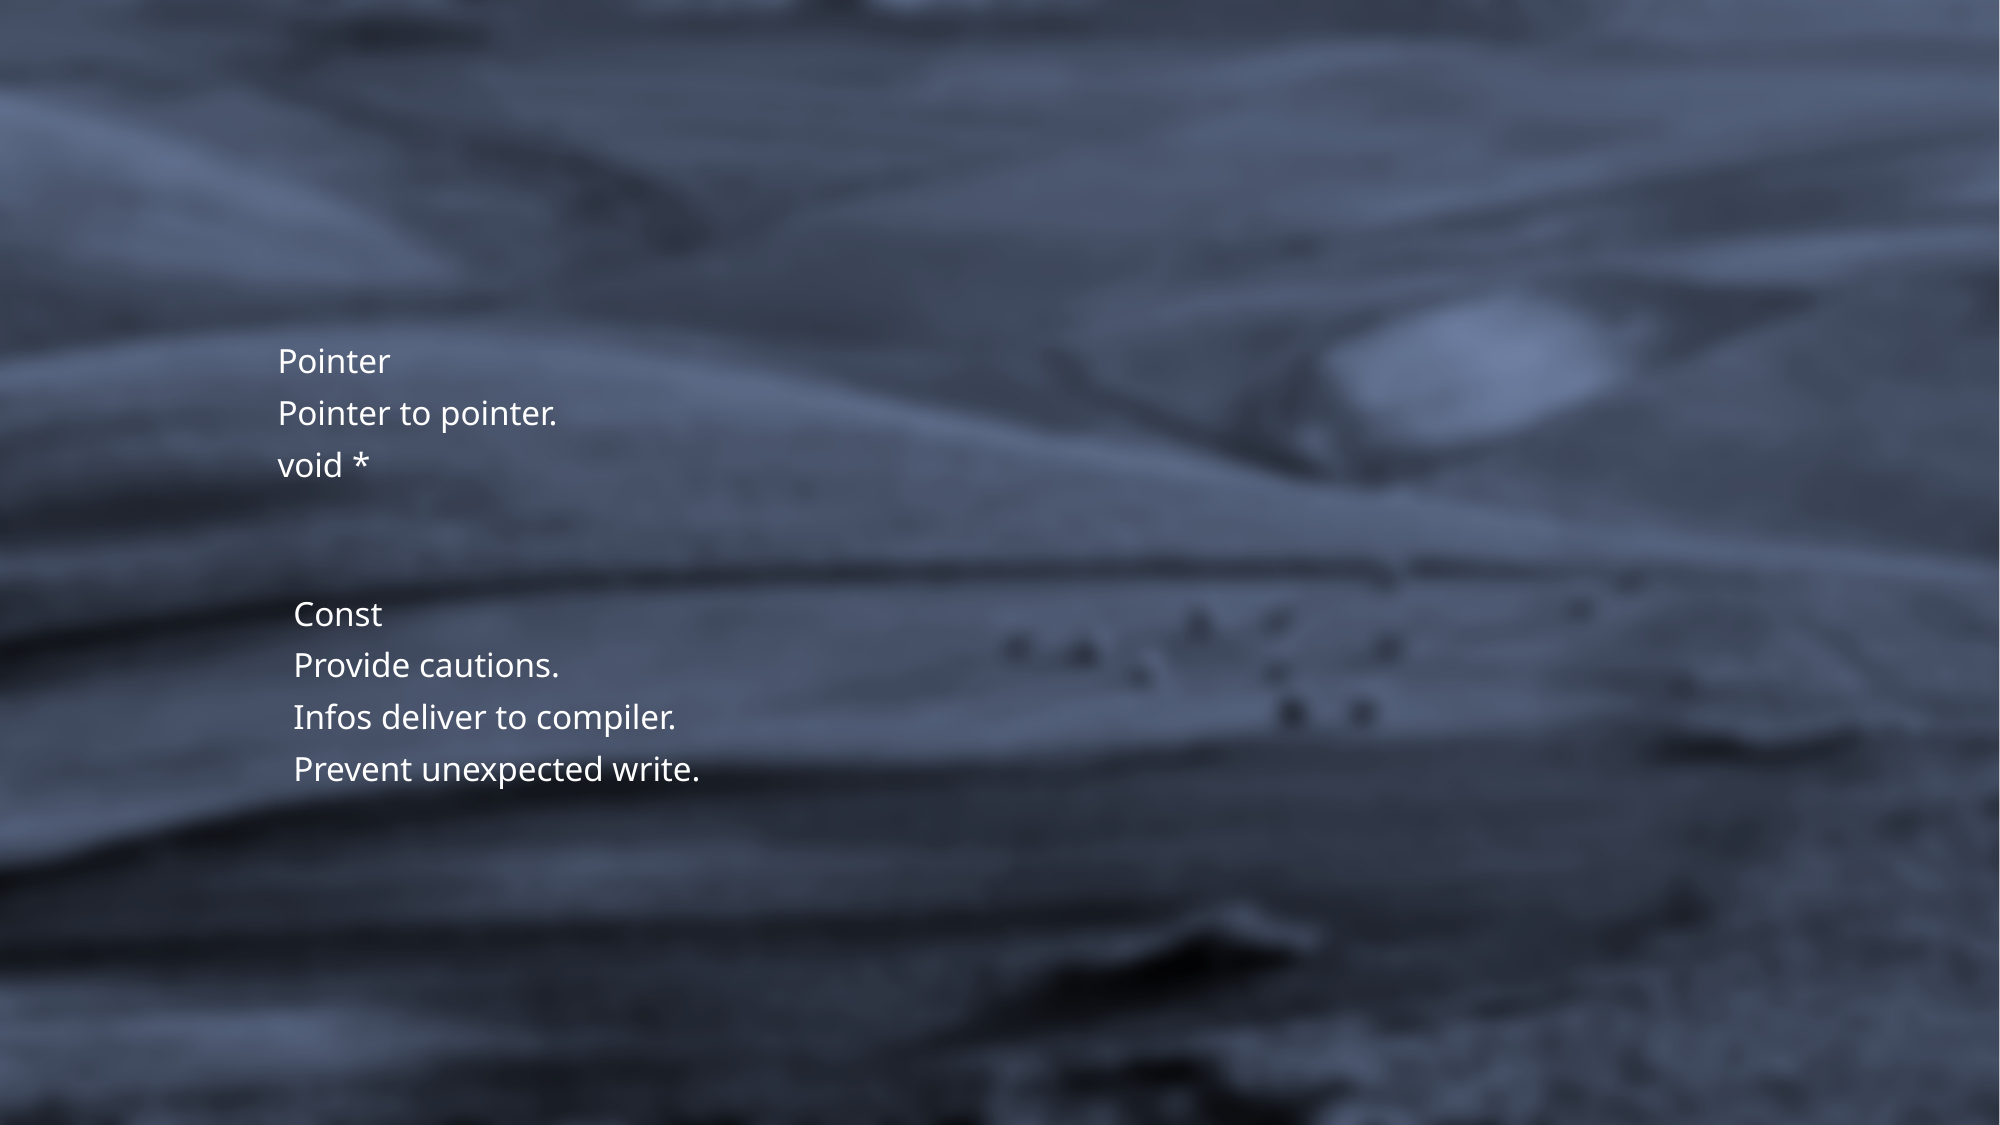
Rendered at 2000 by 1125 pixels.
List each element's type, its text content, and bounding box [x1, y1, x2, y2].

text_box Pointer Pointer to pointer. void * [262, 320, 1637, 492]
text_box Const Provide cautions. Infos deliver to compiler. Prevent unexpected write. [278, 573, 1637, 796]
